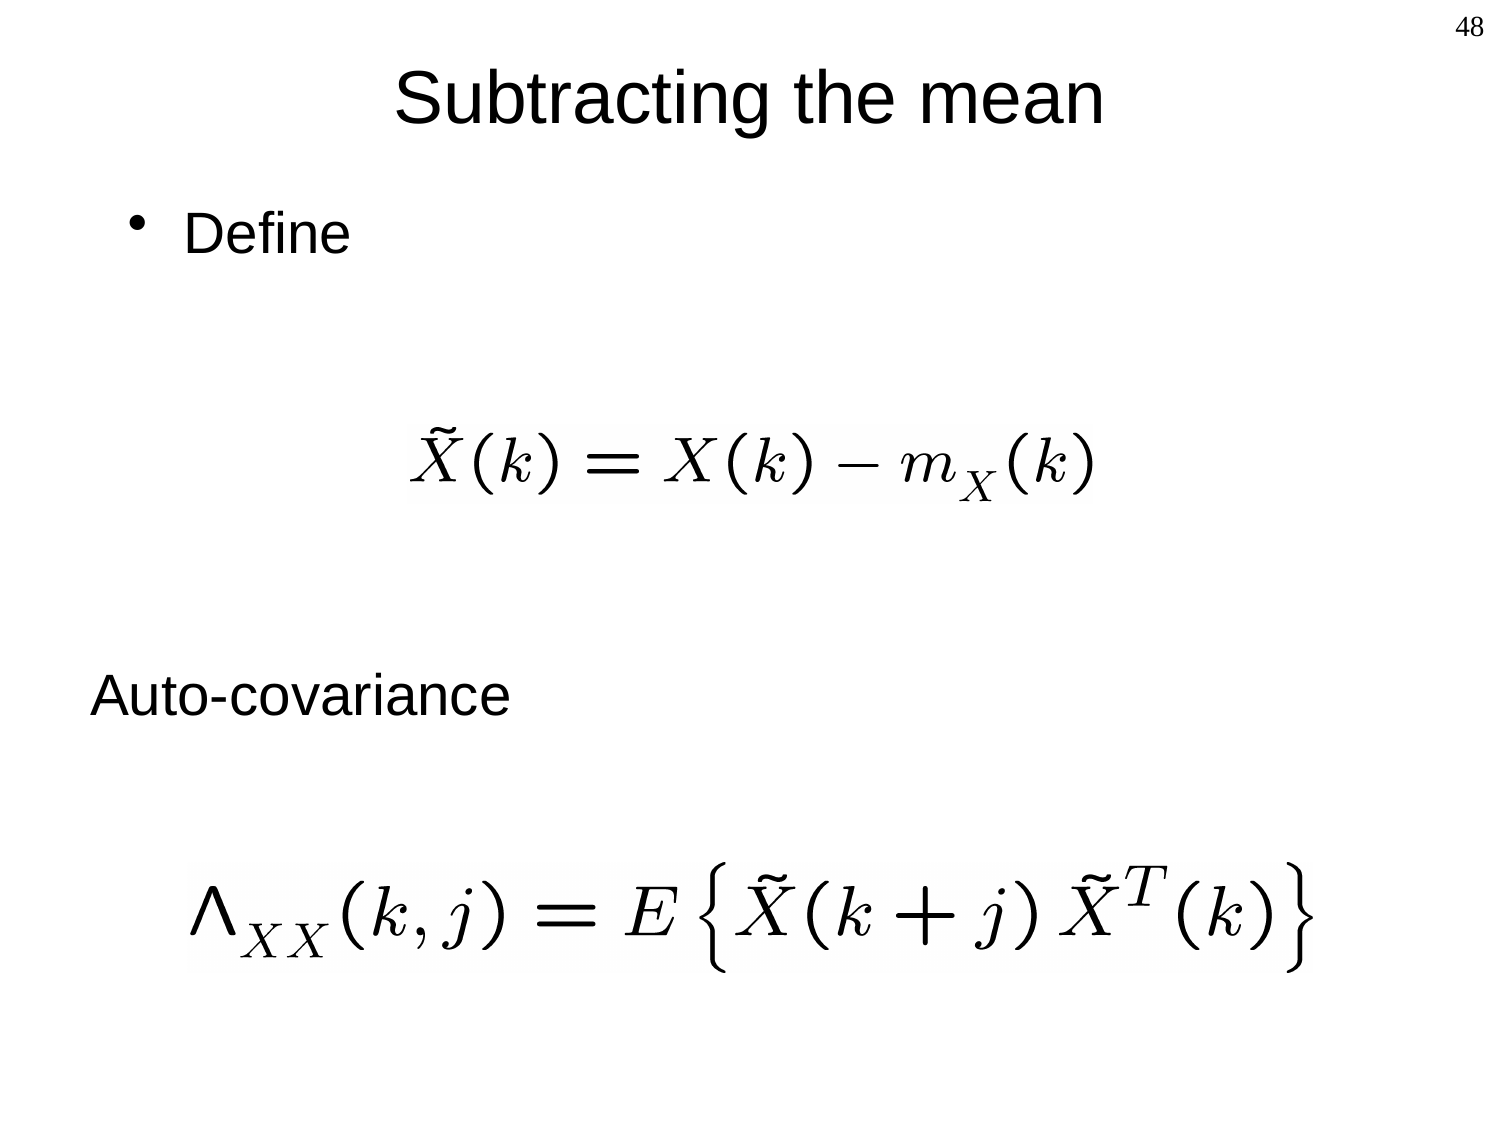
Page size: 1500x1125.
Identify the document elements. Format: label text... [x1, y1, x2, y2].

text_box Auto-covariance [75, 650, 528, 735]
slide_number 48 [1388, 0, 1500, 76]
picture [406, 424, 1094, 504]
picture [187, 862, 1313, 973]
title Subtracting the mean [112, 0, 1388, 187]
list Define [112, 187, 1388, 1026]
